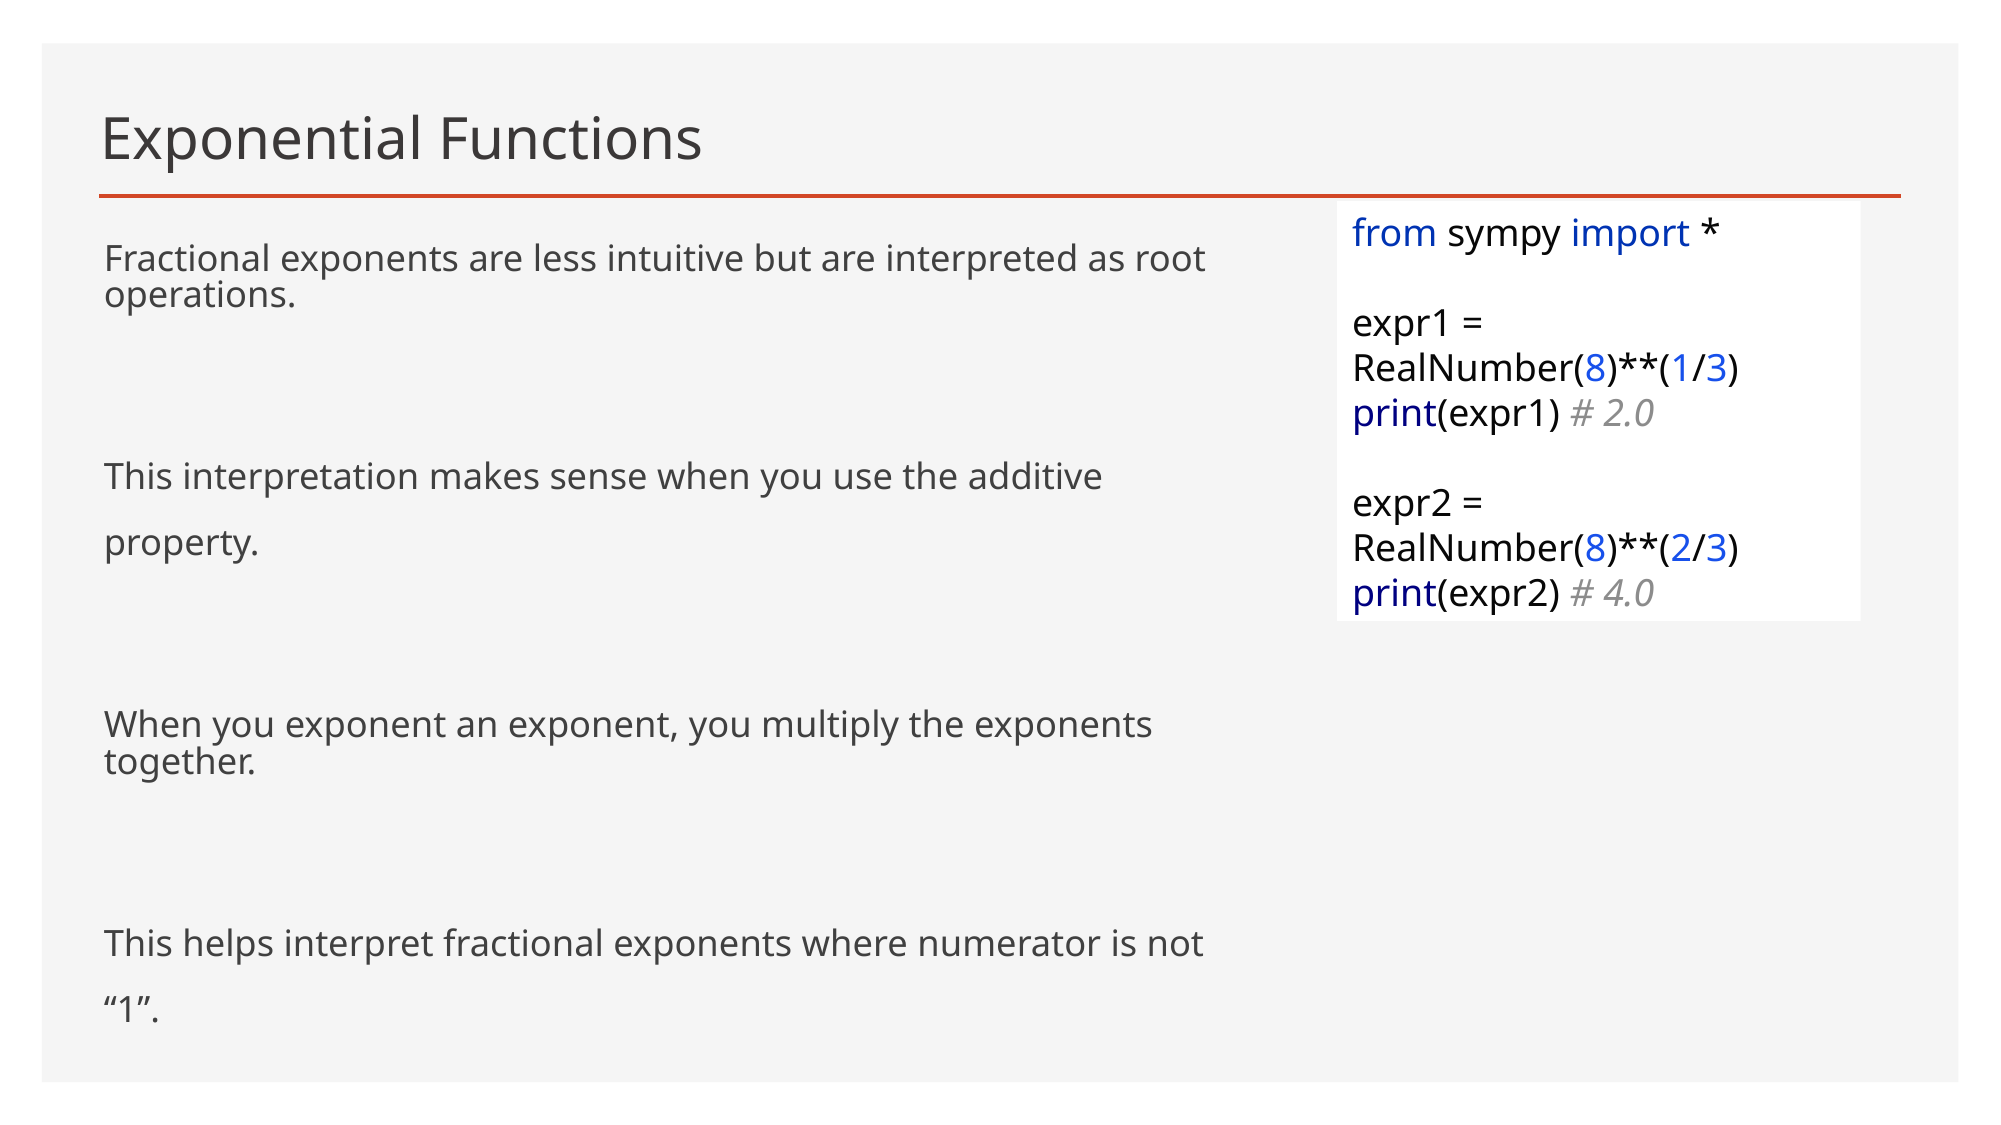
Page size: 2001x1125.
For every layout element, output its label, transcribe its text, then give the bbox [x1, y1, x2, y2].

text_box from sympy import * expr1 = RealNumber(8)**(1/3) print(expr1) # 2.0 expr2 = RealNumber(8)**(2/3) print(expr2) # 4.0 [1337, 201, 1861, 621]
title Exponential Functions [85, 73, 1089, 179]
